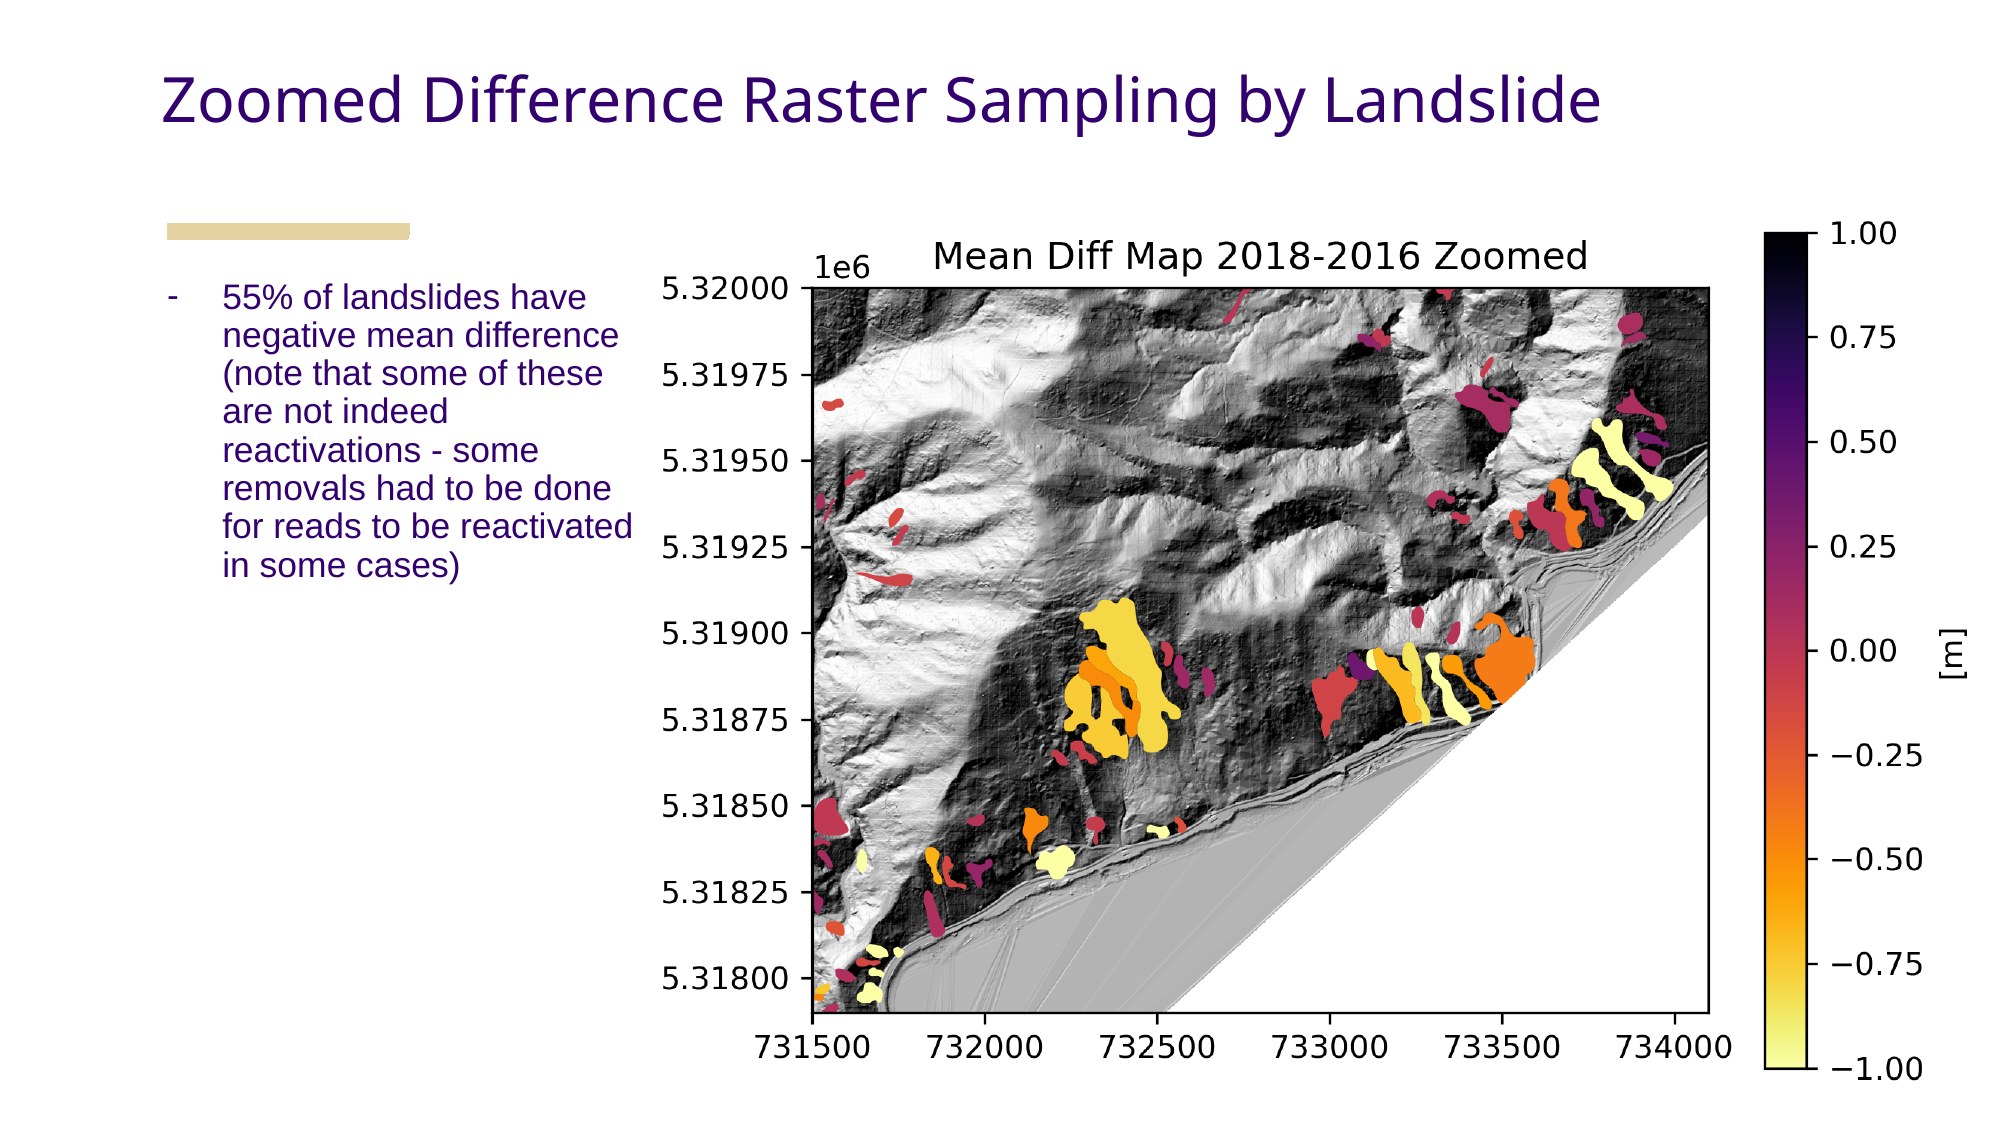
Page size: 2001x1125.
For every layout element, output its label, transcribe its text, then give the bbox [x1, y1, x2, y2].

picture [167, 224, 410, 240]
list 55% of landslides have negative mean difference (note that some of these are not indeed reactivations - some removals had to be done for reads to be reactivated in some cases) [132, 271, 625, 941]
list Zoomed Difference Raster Sampling by Landslide [146, 60, 1938, 224]
picture [631, 183, 2000, 1123]
